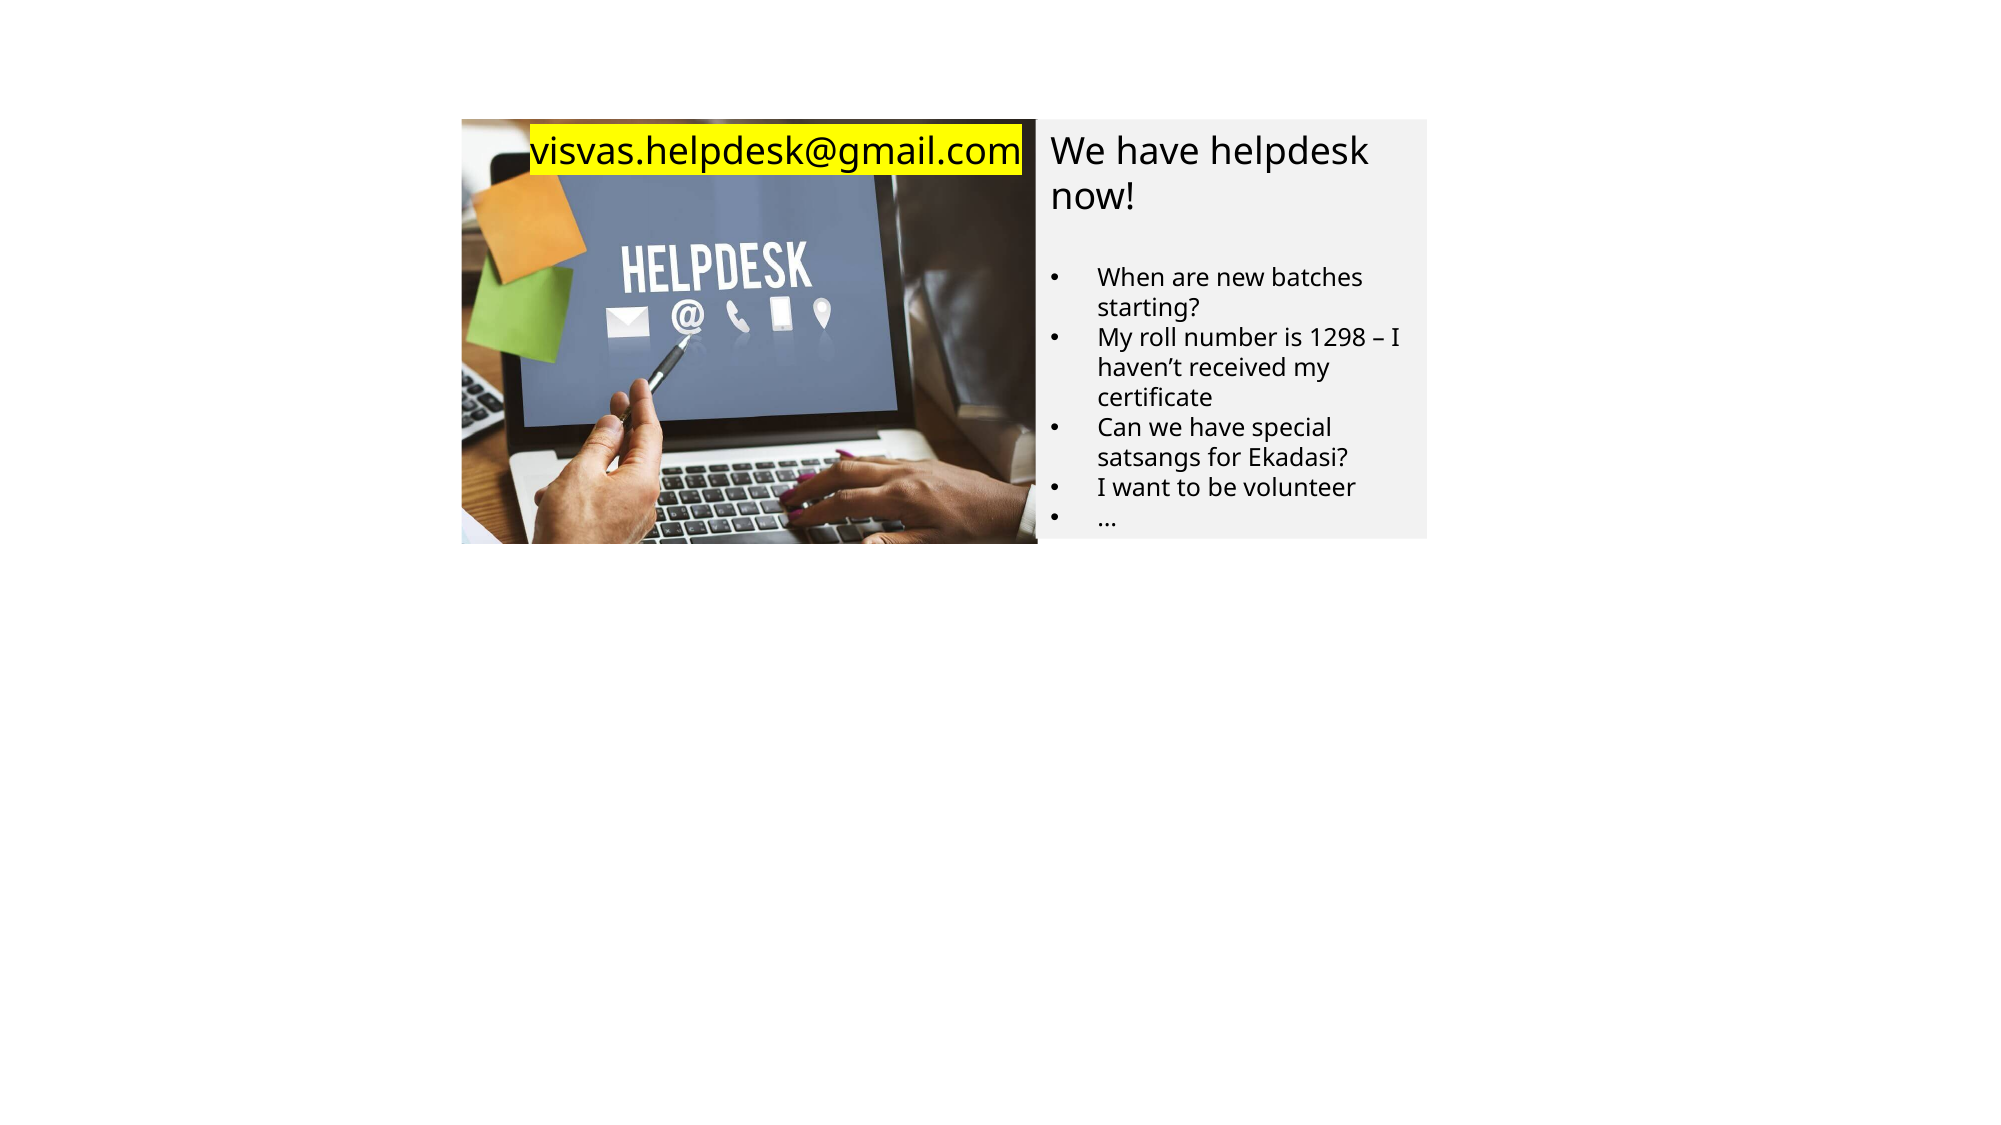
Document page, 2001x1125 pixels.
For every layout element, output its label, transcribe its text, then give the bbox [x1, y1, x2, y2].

picture [461, 119, 1038, 544]
text_box We have helpdesk now! When are new batches starting? My roll number is 1298 – I haven’t received my certificate Can we have special satsangs for Ekadasi? I want to be volunteer … [1038, 119, 1427, 539]
